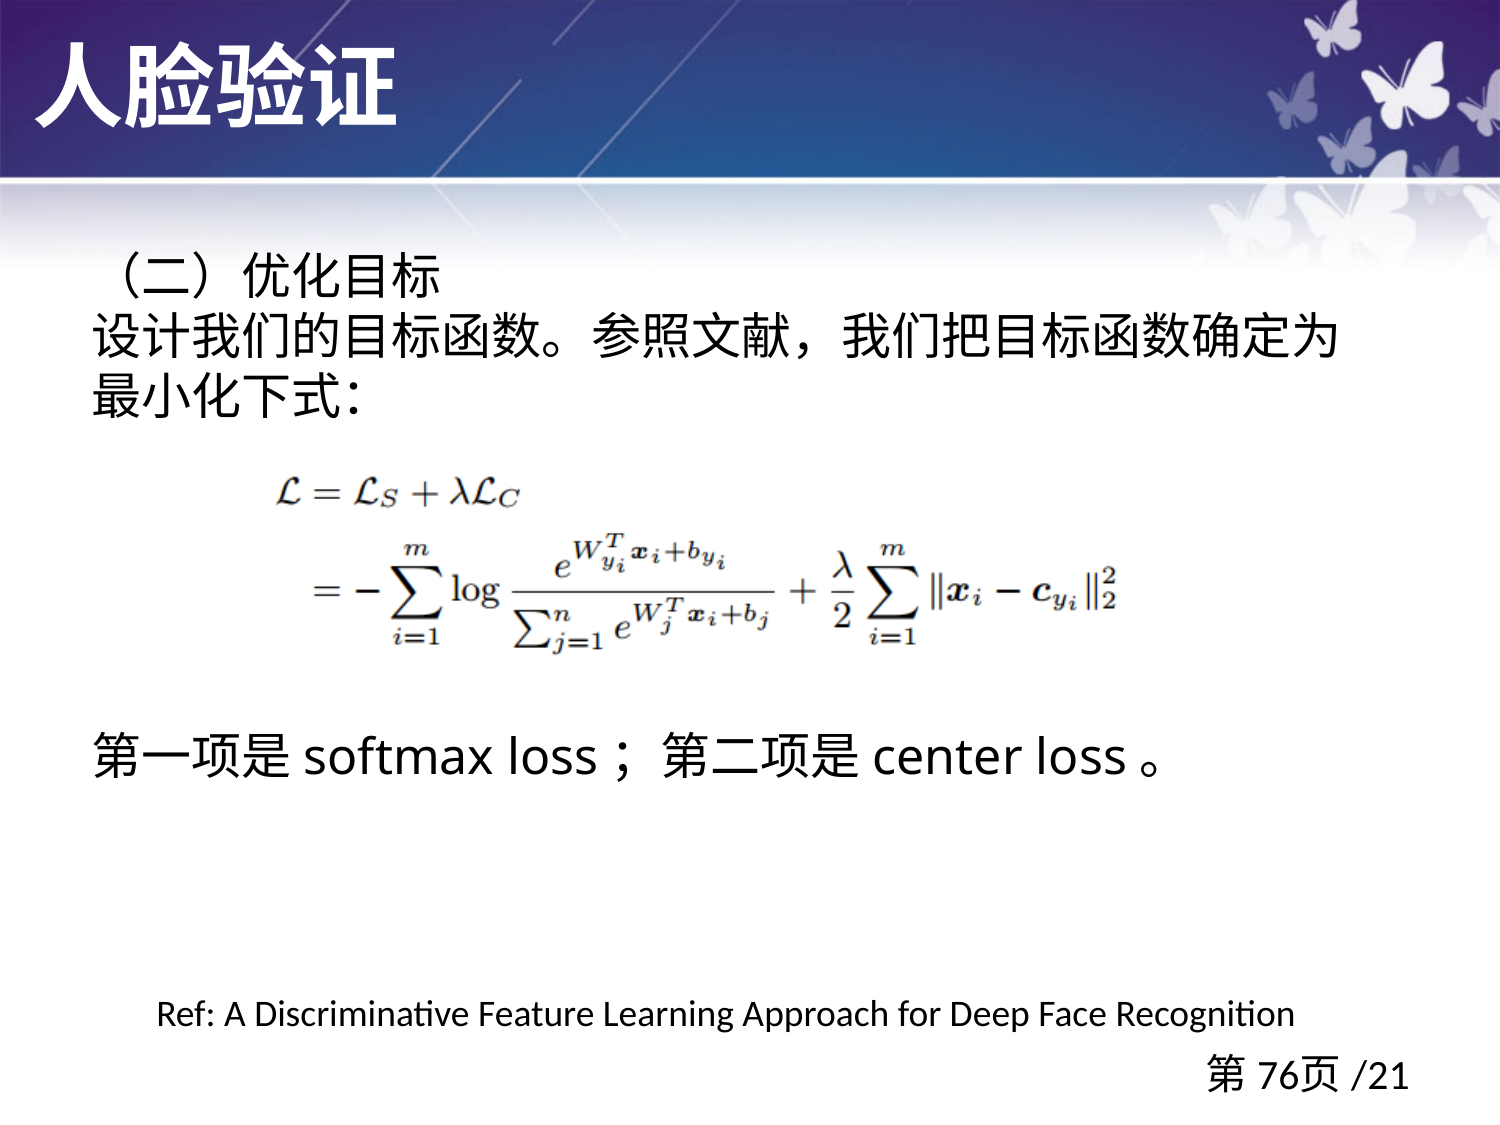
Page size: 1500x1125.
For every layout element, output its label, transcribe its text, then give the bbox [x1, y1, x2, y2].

picture [0, 0, 1500, 1125]
text_box Ref: A Discriminative Feature Learning Approach for Deep Face Recognition [141, 982, 1500, 1042]
text_box （二）优化目标 设计我们的目标函数。参照文献，我们把目标函数确定为最小化下式： 第一项是softmax loss；第二项是center loss。 [76, 237, 1406, 853]
slide_number 第76页/21 [1074, 1042, 1425, 1103]
text_box 人脸验证 [17, 21, 1368, 129]
